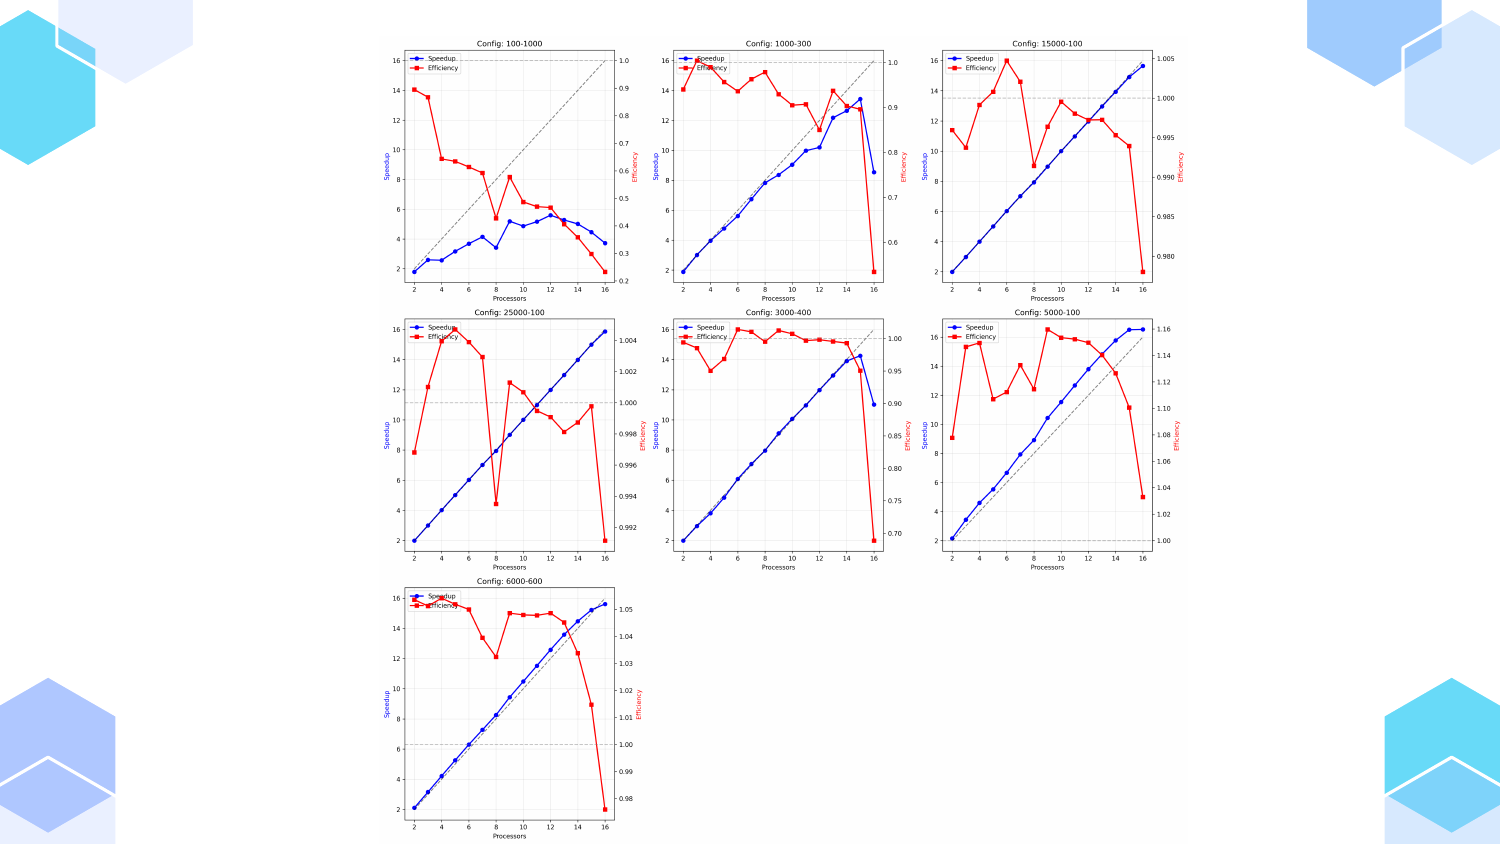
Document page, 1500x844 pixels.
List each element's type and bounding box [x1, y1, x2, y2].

picture [379, 36, 1188, 844]
